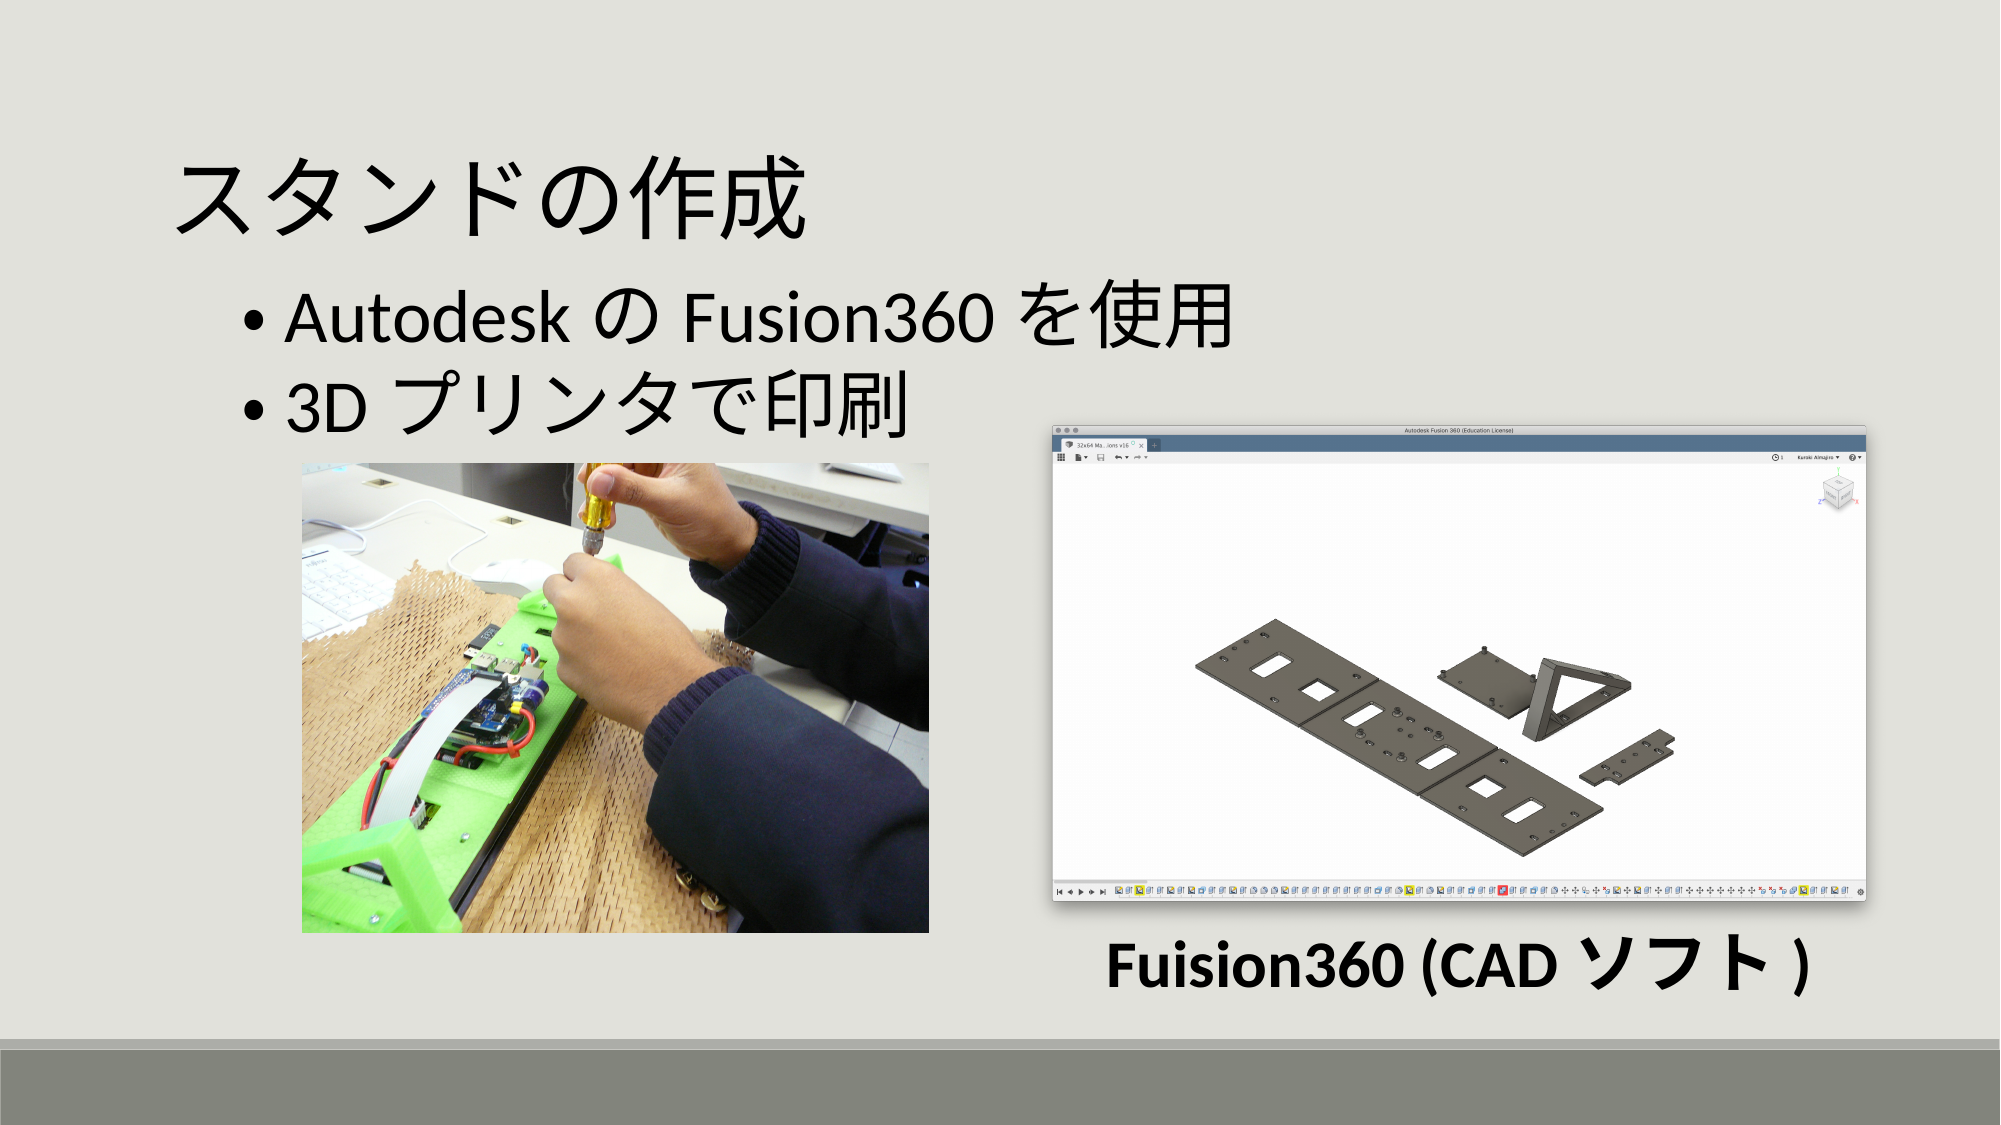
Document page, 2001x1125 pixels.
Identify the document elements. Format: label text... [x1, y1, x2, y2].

text_box Fuision360 (CADソフト) [1091, 942, 1827, 1008]
text_box スタンドの作成 [152, 133, 1831, 259]
picture [1027, 408, 1890, 934]
text_box ・AutodeskのFusion360を使用 ・3Dプリンタで印刷 [226, 259, 1831, 455]
picture [302, 462, 930, 934]
